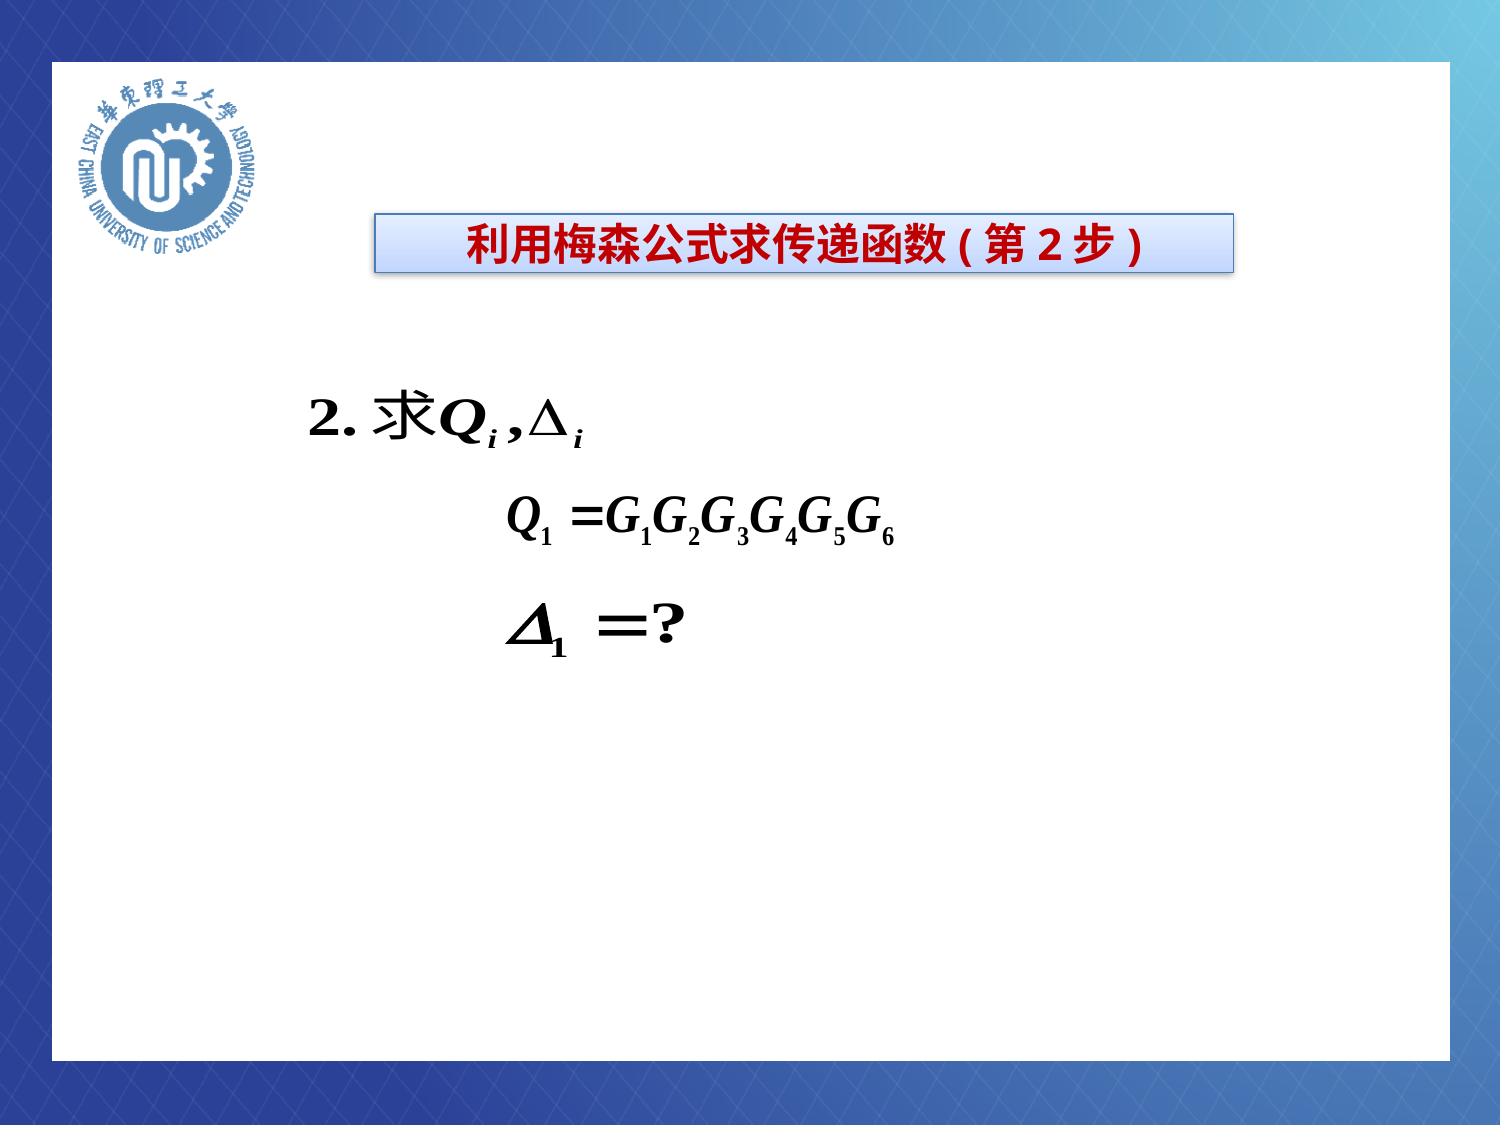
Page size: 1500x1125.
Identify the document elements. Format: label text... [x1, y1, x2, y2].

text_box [301, 386, 592, 458]
picture [0, 0, 1500, 1125]
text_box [503, 483, 900, 554]
title 利用梅森公式求传递函数(第2步) [374, 213, 1234, 273]
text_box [494, 588, 698, 669]
